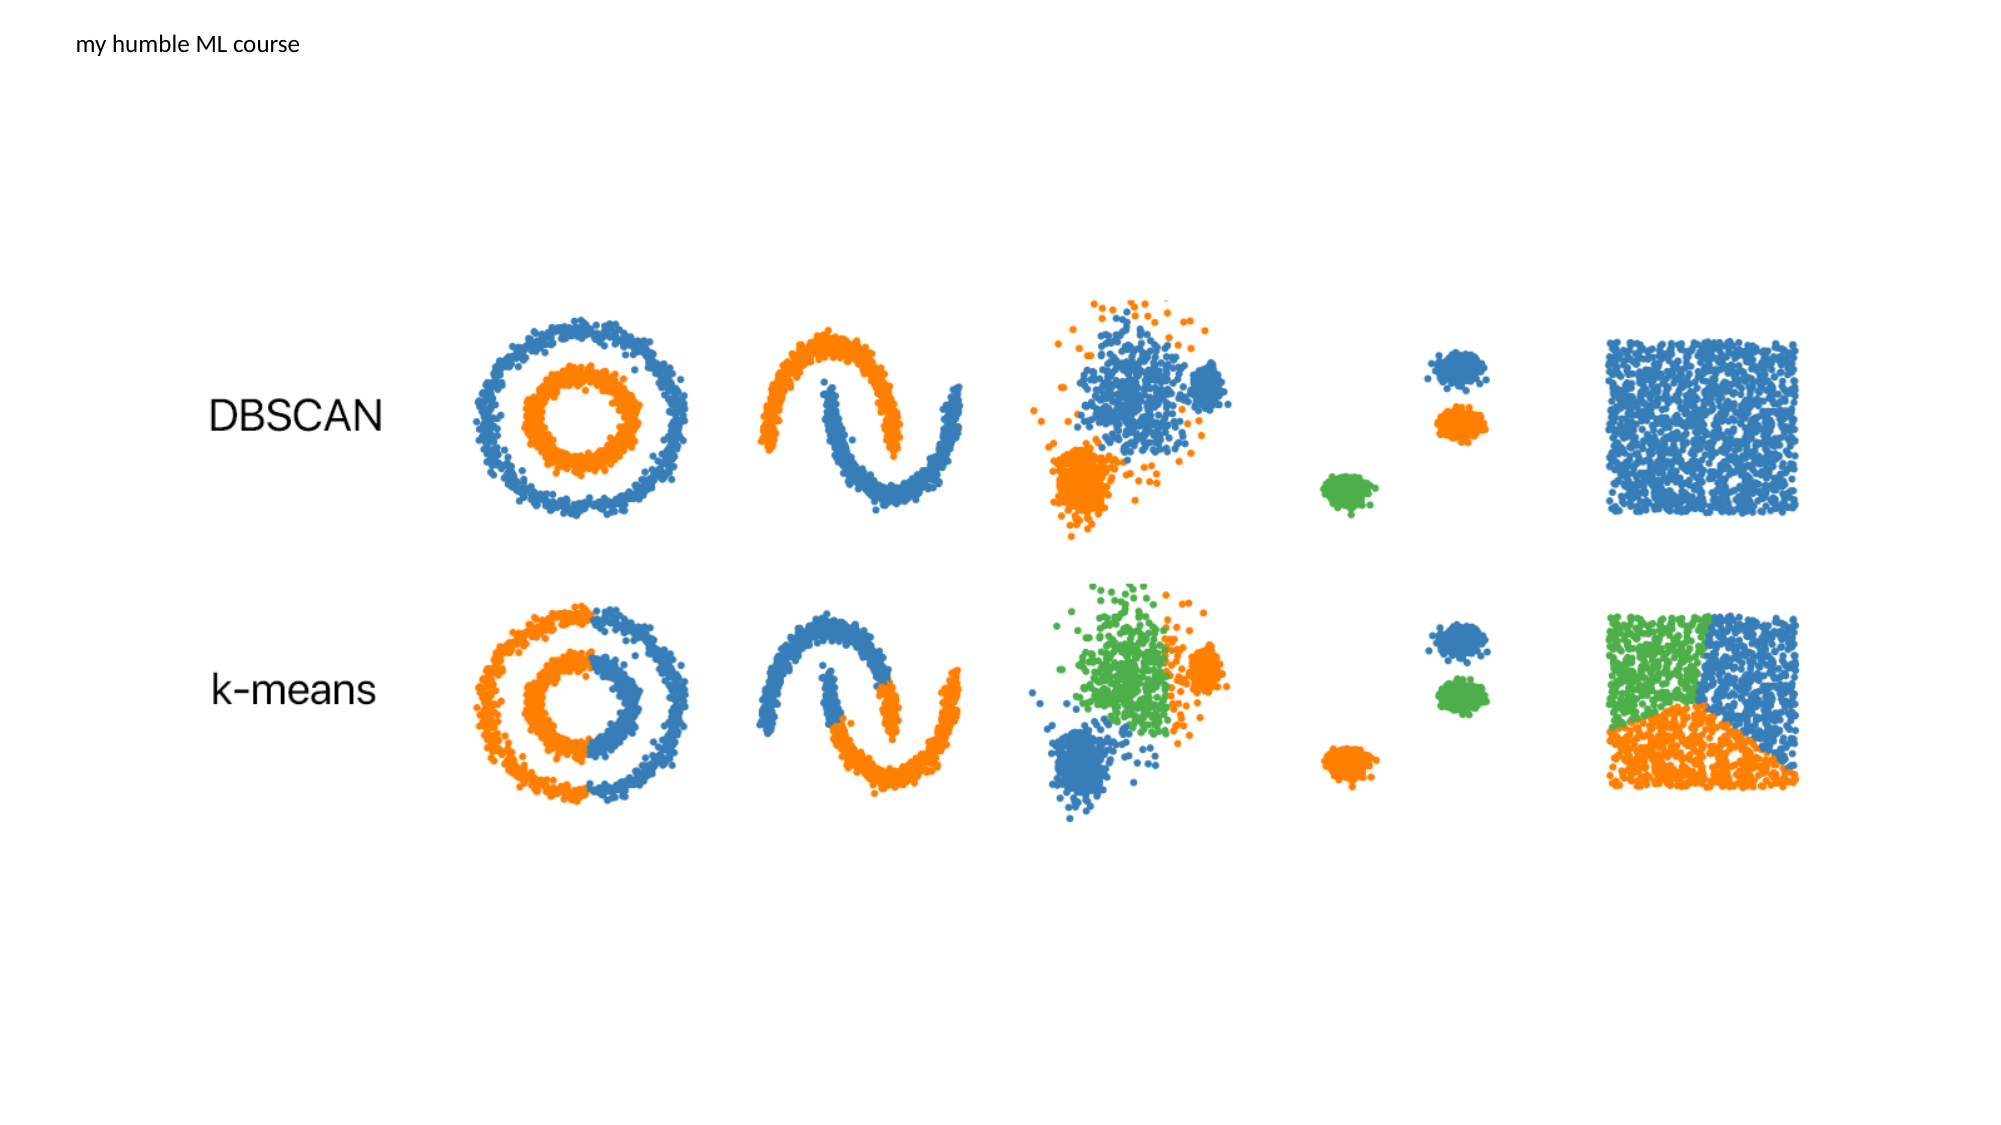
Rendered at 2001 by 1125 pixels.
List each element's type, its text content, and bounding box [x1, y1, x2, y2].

picture [162, 249, 1838, 876]
text_box my humble ML course [60, 22, 945, 64]
